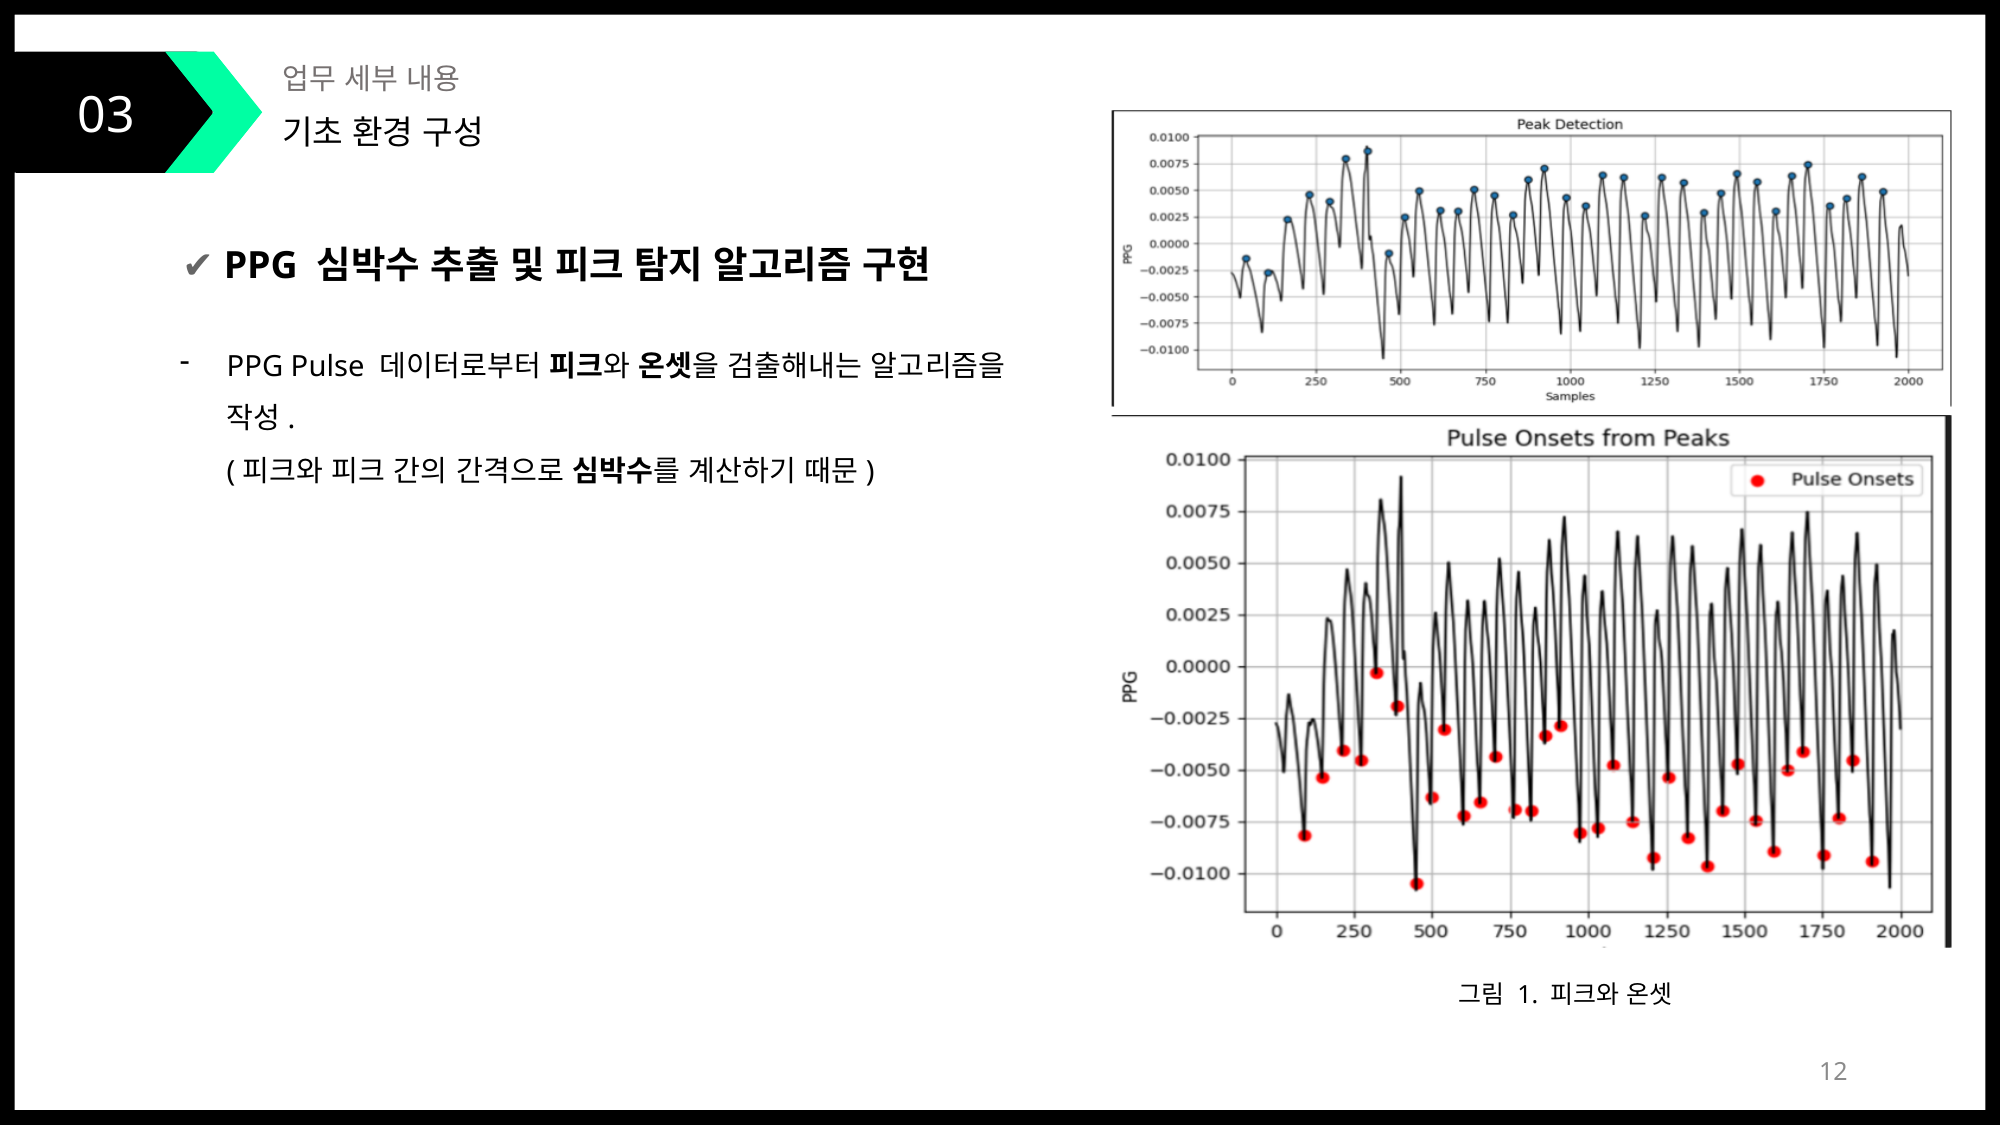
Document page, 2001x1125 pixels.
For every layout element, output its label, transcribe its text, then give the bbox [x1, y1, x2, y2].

text_box [162, 50, 264, 174]
picture [1107, 105, 1954, 953]
text_box 기초 환경 구성 [267, 103, 778, 159]
text_box [0, 0, 2000, 1125]
text_box 업무 세부 내용 [267, 53, 500, 103]
text_box PPG Pulse 데이터로부터 피크와 온셋을 검출해내는 알고리즘을 작성. (피크와 피크 간의 간격으로 심박수를 계산하기 때문) [165, 322, 1026, 495]
text_box ✔ PPG 심박수 추출 및 피크 탐지 알고리즘 구현 [167, 233, 947, 294]
slide_number 12 [1412, 1042, 1863, 1103]
text_box 03 [0, 50, 211, 174]
text_box 그림 1. 피크와 온셋 [1443, 970, 1696, 1016]
